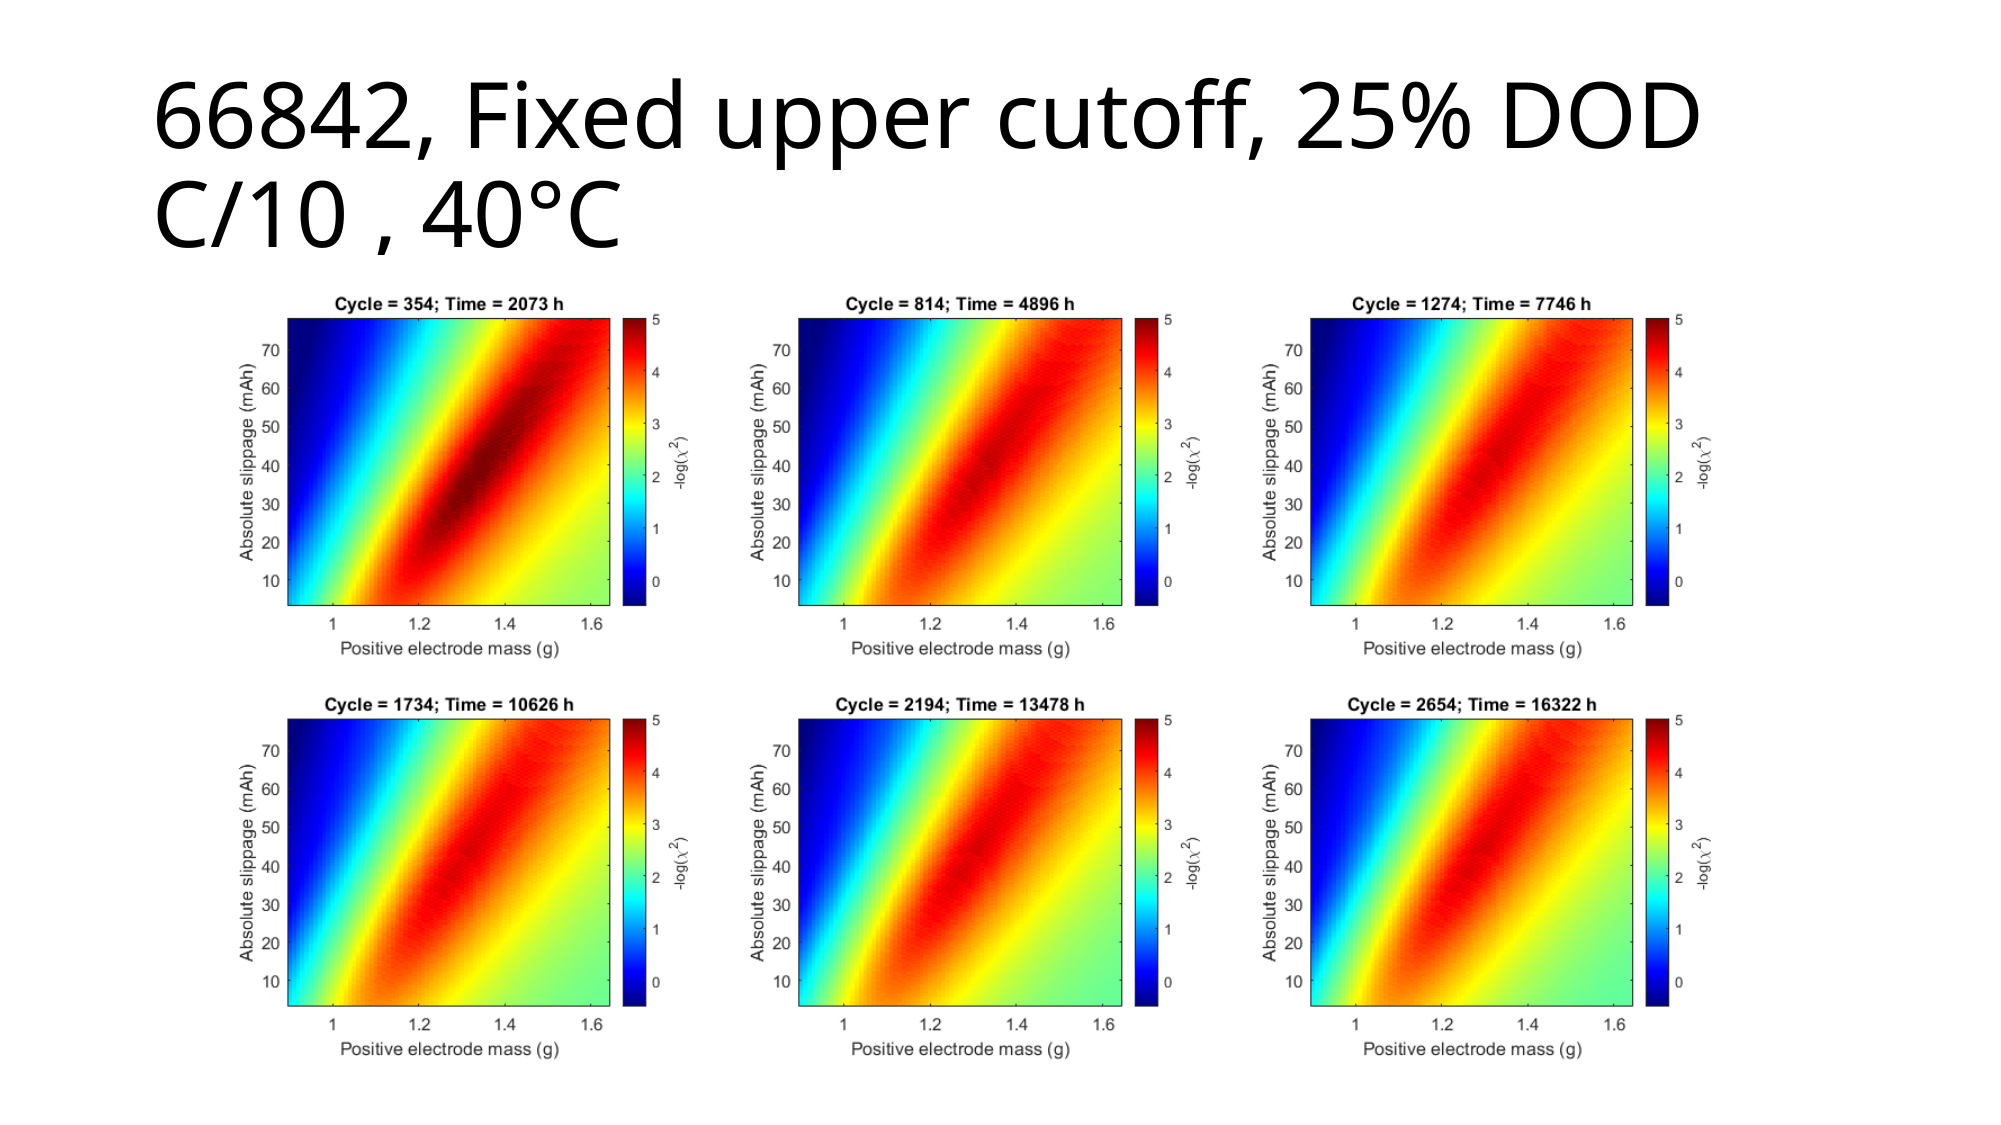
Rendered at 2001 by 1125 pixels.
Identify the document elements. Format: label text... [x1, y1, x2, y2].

title 66842, Fixed upper cutoff, 25% DOD C/10 , 40°C [137, 59, 1863, 255]
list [50, 255, 1873, 1099]
